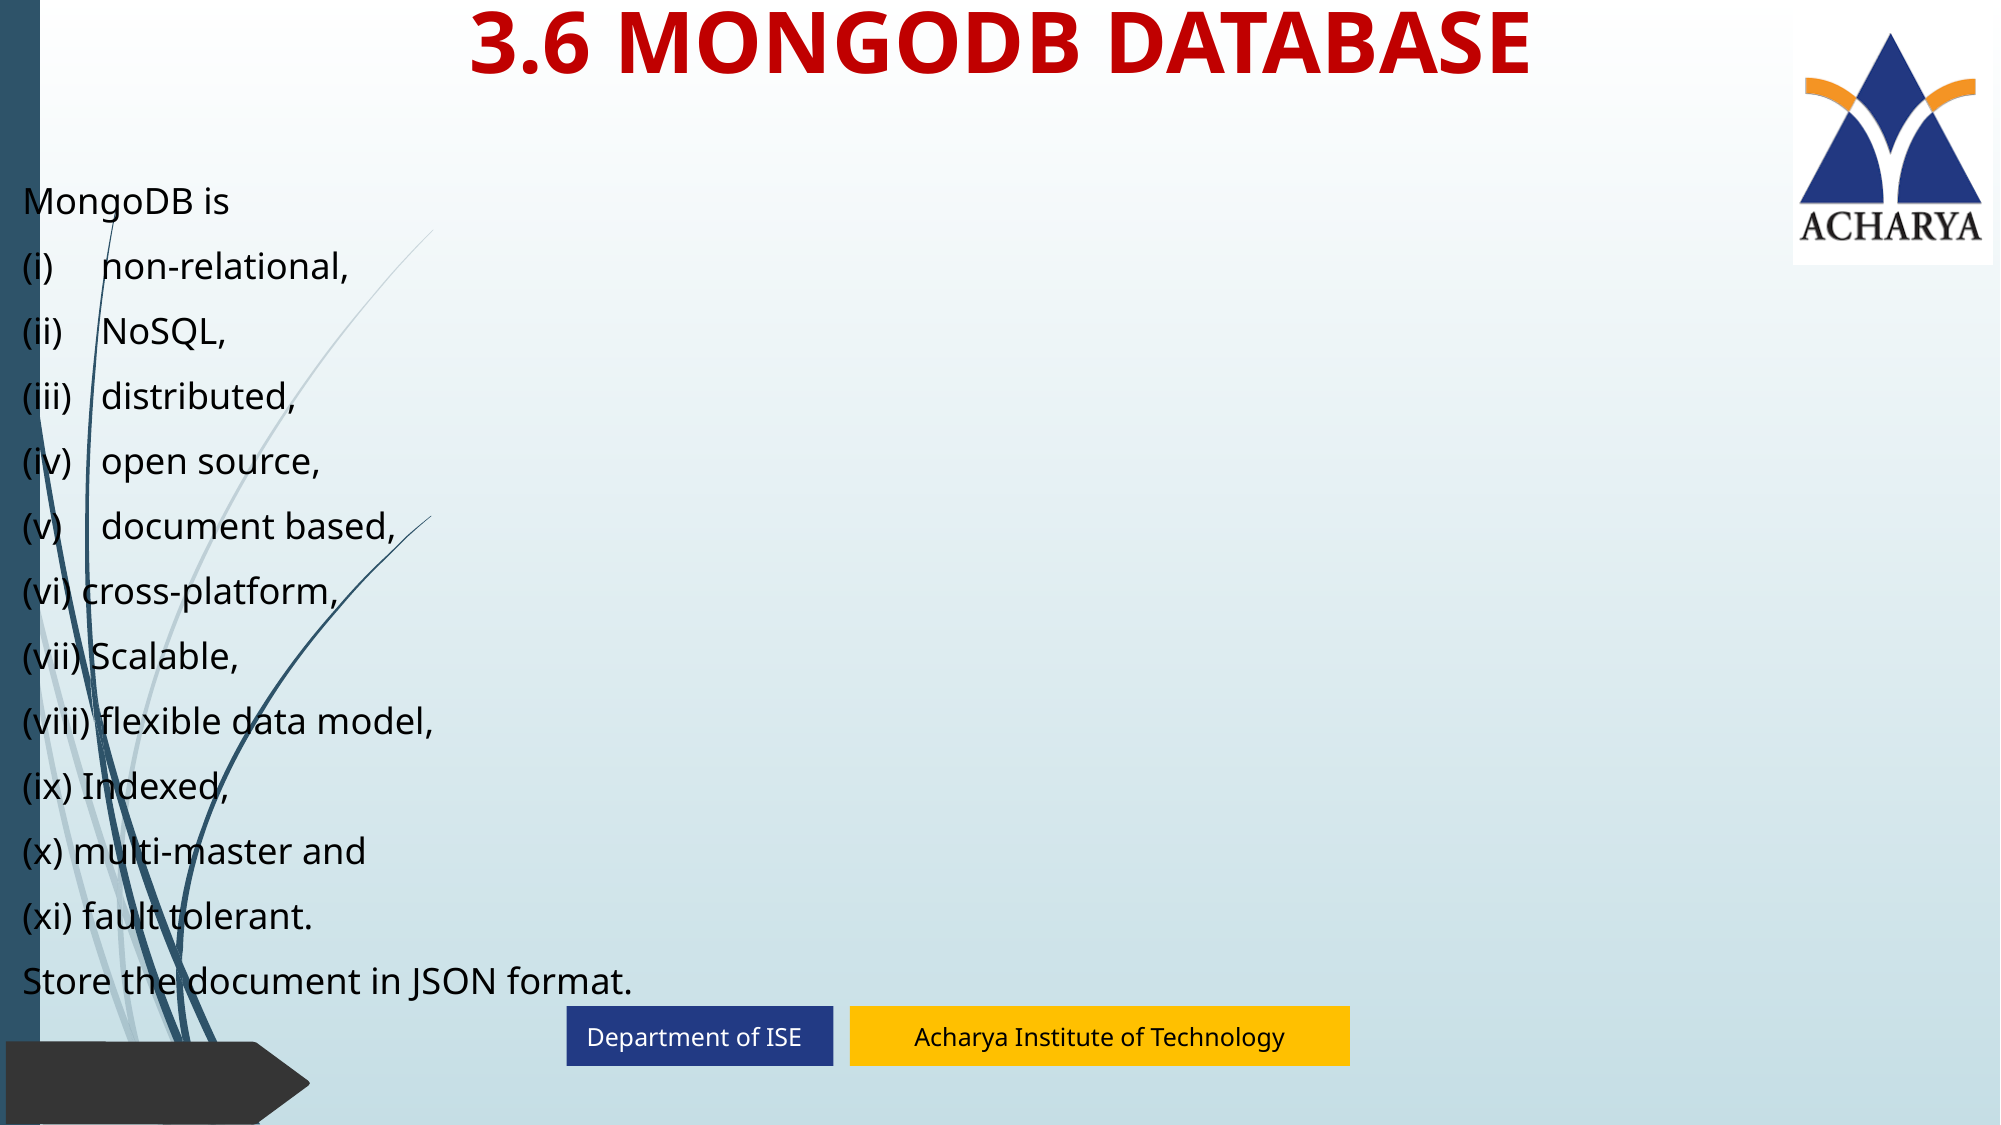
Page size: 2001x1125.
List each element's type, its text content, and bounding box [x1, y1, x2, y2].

title 3.6 MONGODB DATABASE [22, 0, 1982, 156]
list MongoDB is non-relational, NoSQL, distributed, open source, document based, (vi) cross-platform, (vii) Scalable, (viii) flexible data model, (ix) Indexed, (x) multi-master and (xi) fault tolerant. Store the document in JSON format. [22, 156, 1982, 1009]
